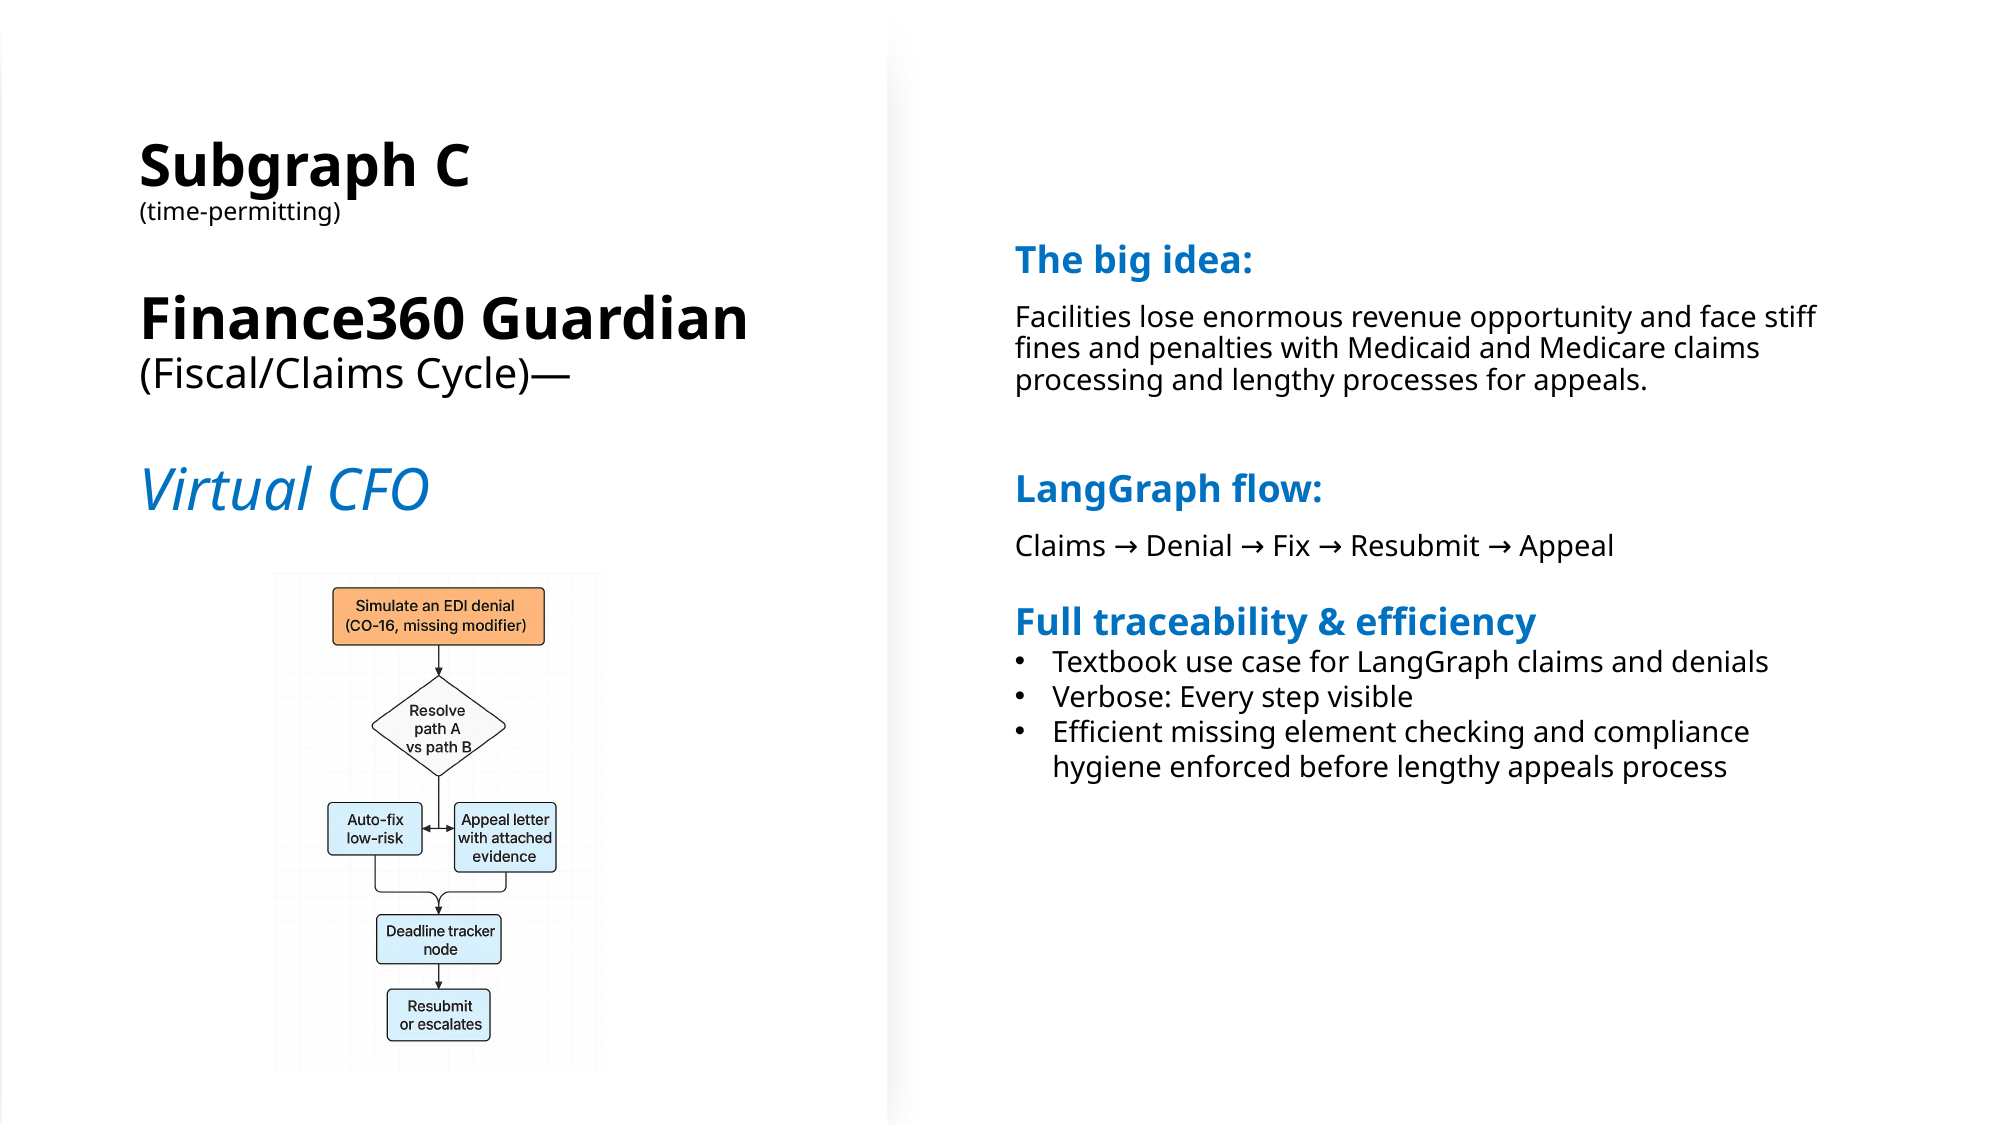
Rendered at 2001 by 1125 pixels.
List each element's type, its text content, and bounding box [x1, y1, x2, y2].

title Subgraph C (time-permitting) Finance360 Guardian (Fiscal/Claims Cycle)— Virtual CFO [124, 128, 792, 469]
list The big idea: Facilities lose enormous revenue opportunity and face stiff fines and penalties with Medicaid and Medicare claims processing and lengthy processes for appeals. LangGraph flow: Claims → Denial → Fix → Resubmit → Appeal Full traceability & efficiency Textbook use case for LangGraph claims and denials Verbose: Every step visible Efficient missing element checking and compliance hygiene enforced before lengthy appeals process [999, 128, 1863, 1000]
text_box [0, 0, 889, 1125]
picture [271, 571, 606, 1072]
